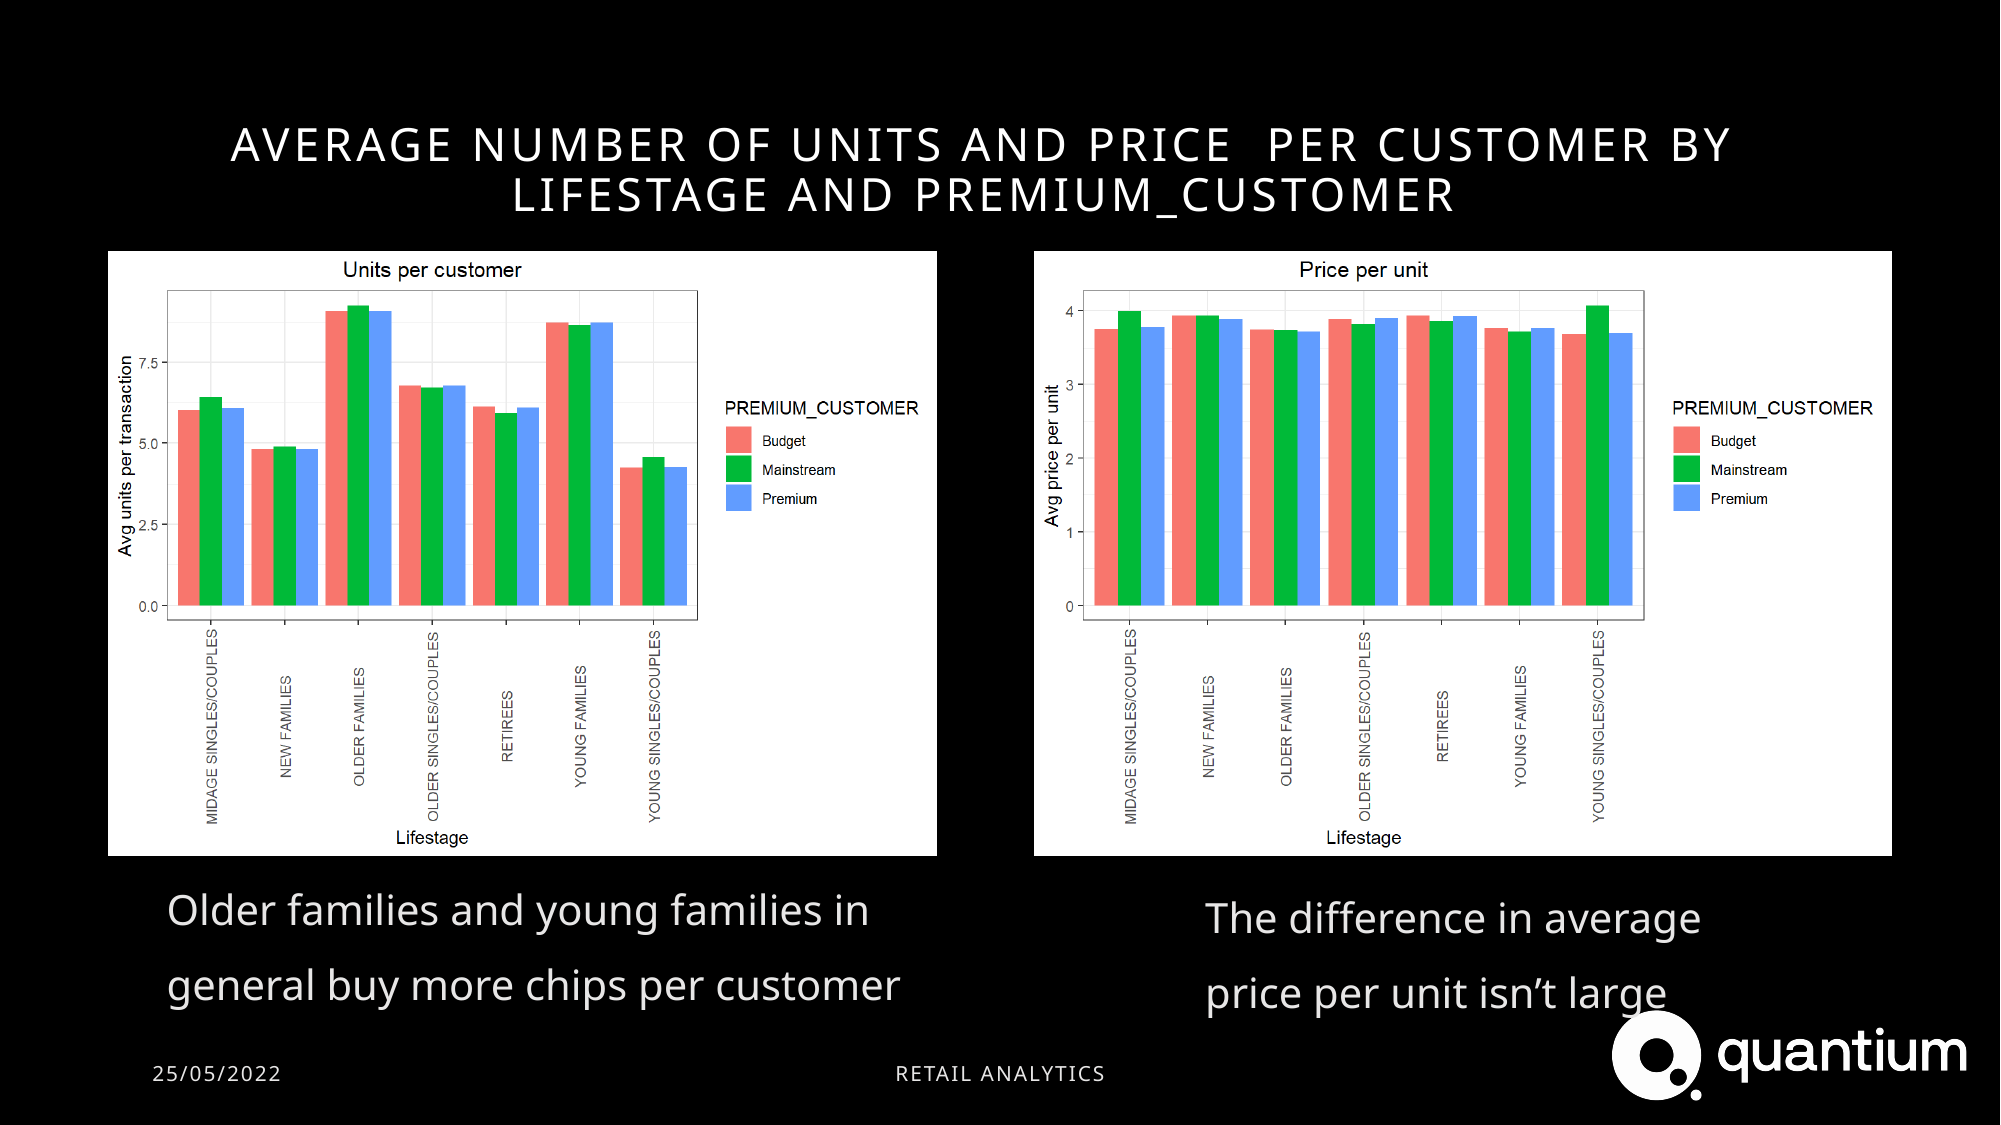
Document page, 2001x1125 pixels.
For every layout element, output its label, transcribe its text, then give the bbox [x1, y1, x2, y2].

footer RETAIL ANALYTICS [662, 1042, 1338, 1103]
text_box The difference in average price per unit isn’t large [1205, 866, 1760, 1056]
picture [1606, 1006, 2000, 1106]
picture [1034, 251, 1892, 856]
title Average number of units And price per customer by LIFESTAGE and PREMIUM_CUSTOMER [137, 118, 1829, 224]
picture [108, 251, 937, 856]
text_box Older families and young families in general buy more chips per customer [166, 858, 937, 1048]
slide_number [137, 1042, 588, 1103]
